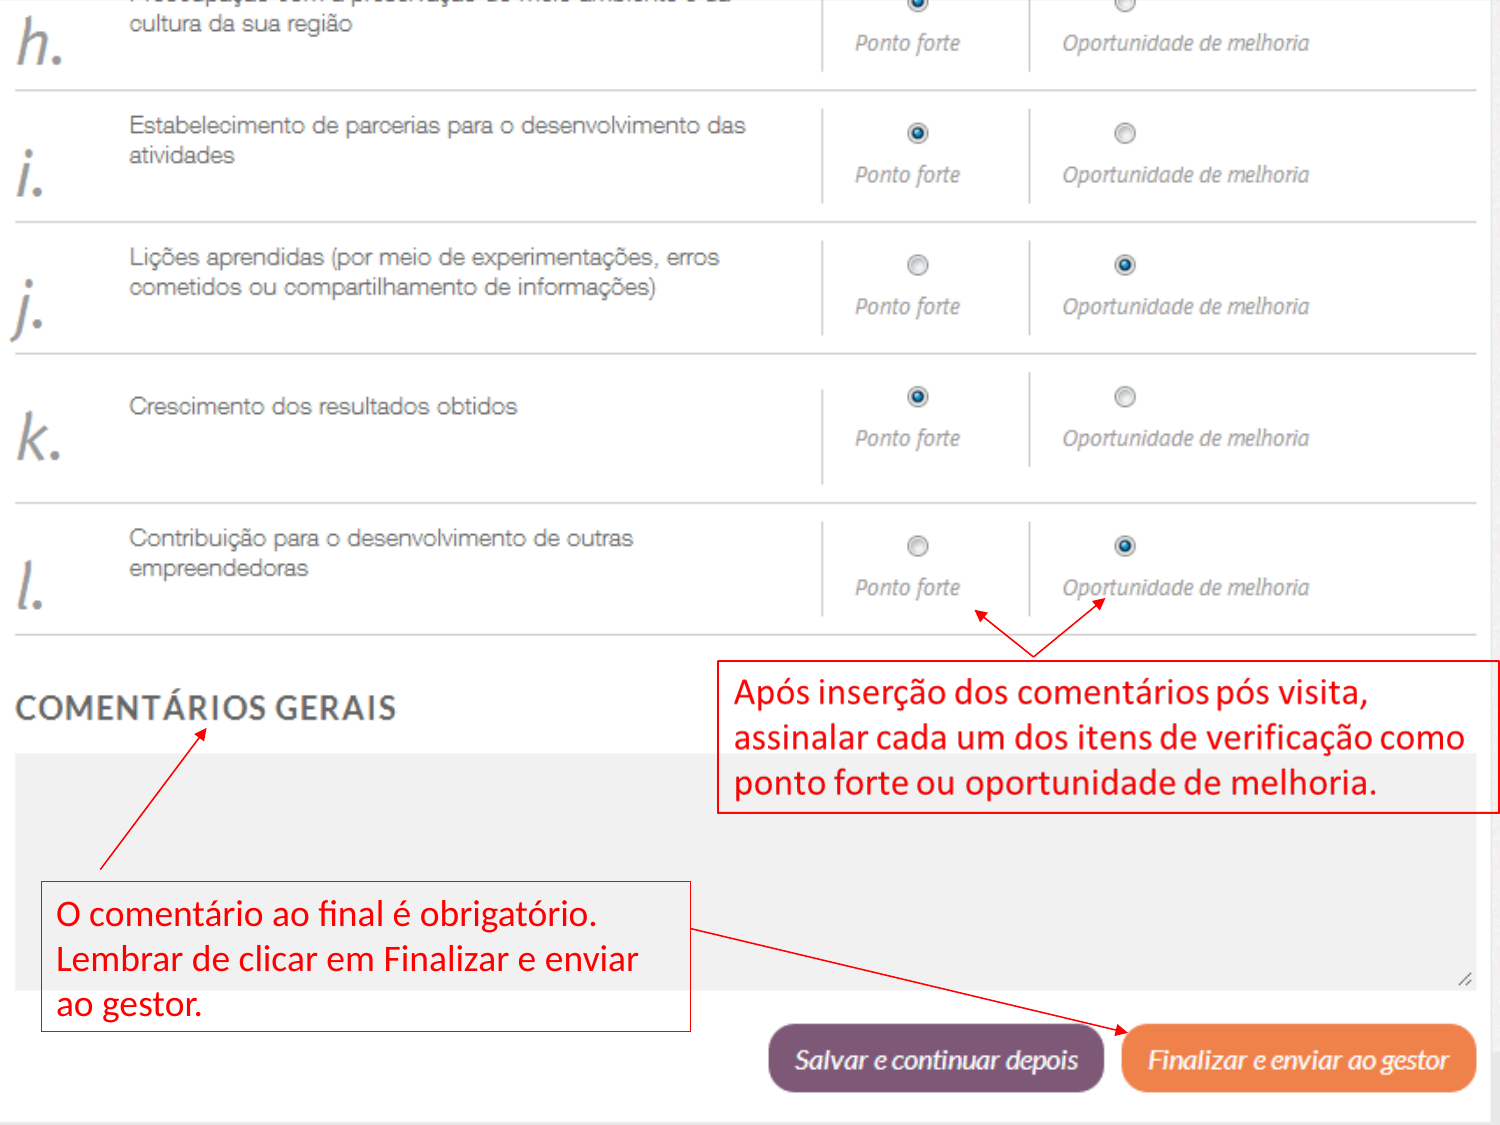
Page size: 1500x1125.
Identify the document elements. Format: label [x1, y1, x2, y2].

text_box [100, 727, 207, 870]
text_box [1033, 597, 1106, 658]
text_box [974, 609, 1029, 658]
text_box [690, 928, 1129, 1034]
picture [0, 0, 1500, 1125]
